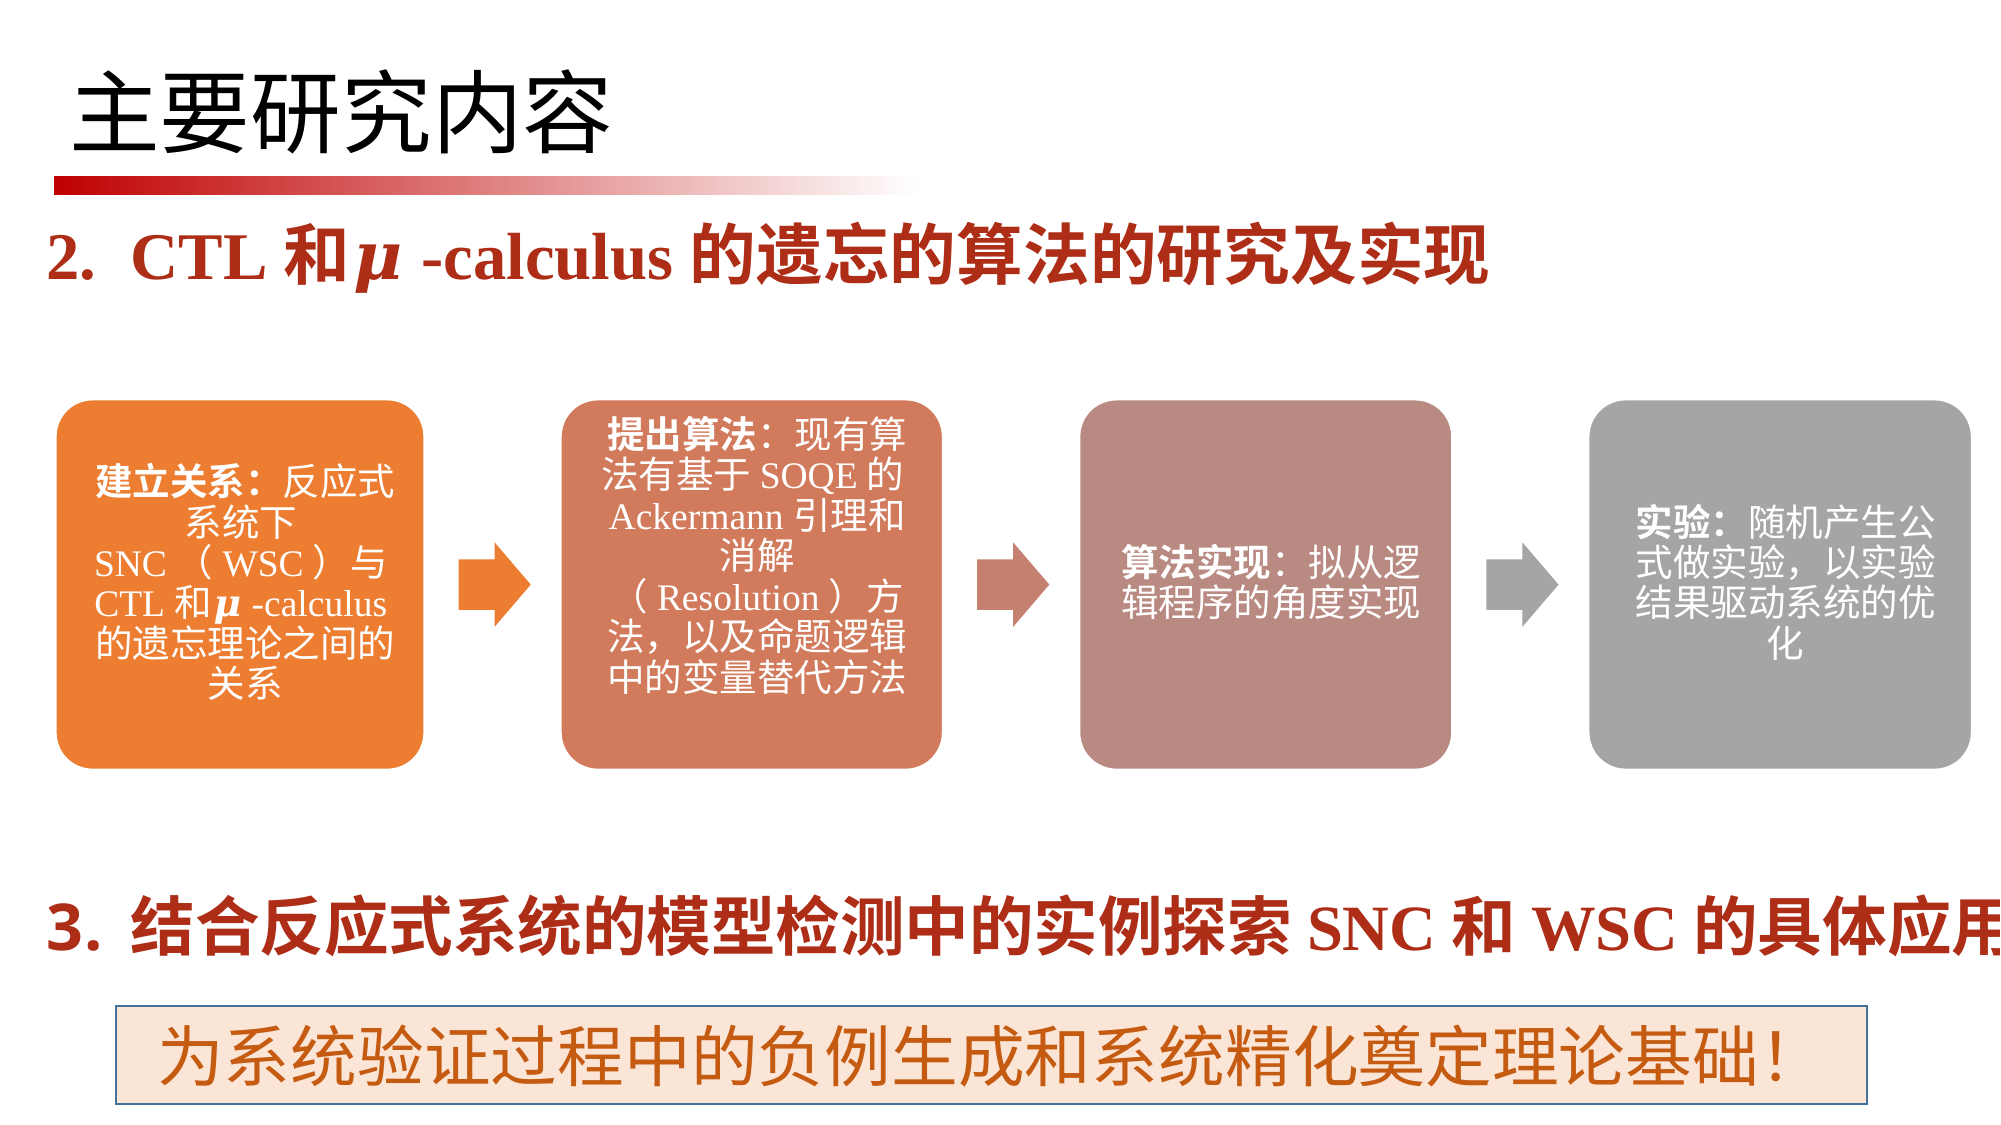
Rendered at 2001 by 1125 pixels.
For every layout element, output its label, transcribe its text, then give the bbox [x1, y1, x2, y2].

text_box 为系统验证过程中的负例生成和系统精化奠定理论基础！ [115, 1005, 1868, 1105]
title 主要研究内容 [54, 59, 1947, 174]
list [54, 310, 1974, 861]
text_box 结合反应式系统的模型检测中的实例探索SNC和WSC的具体应用 [31, 878, 2000, 971]
text_box CTL和𝝁-calculus的遗忘的算法的研究及实现 [31, 205, 1645, 301]
